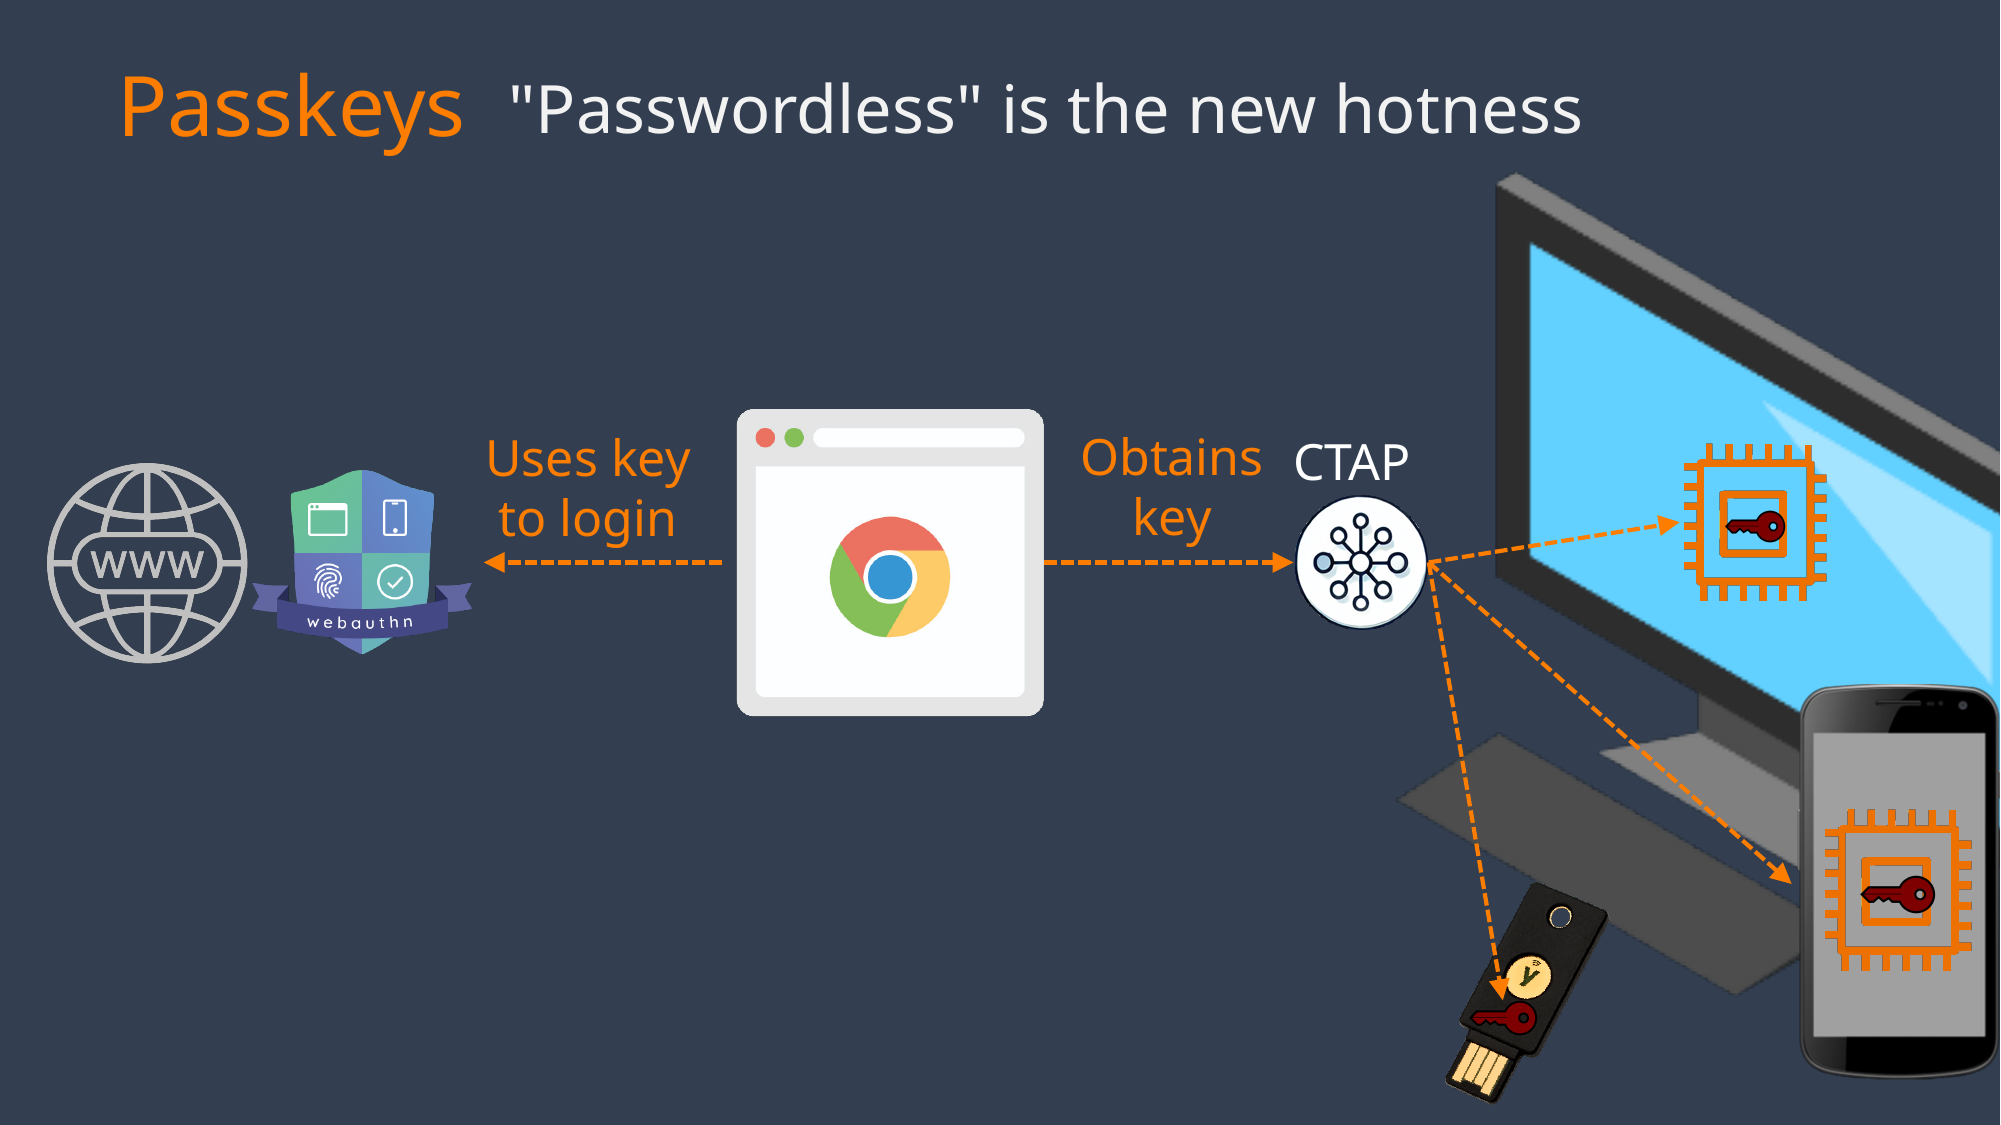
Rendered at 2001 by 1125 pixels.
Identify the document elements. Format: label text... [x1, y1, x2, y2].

picture [1293, 150, 2000, 1125]
text_box CTAP [1324, 422, 1376, 494]
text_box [1503, 562, 1792, 884]
text_box "Passwordless" is the new hotness [493, 59, 1600, 155]
text_box Passkeys [102, 45, 1150, 161]
text_box Obtains key [1045, 417, 1324, 553]
picture [732, 404, 1045, 721]
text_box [1428, 522, 1680, 562]
picture [39, 445, 473, 680]
text_box Uses key to login [347, 419, 732, 554]
text_box [0, 0, 2000, 160]
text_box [1428, 562, 1503, 1001]
